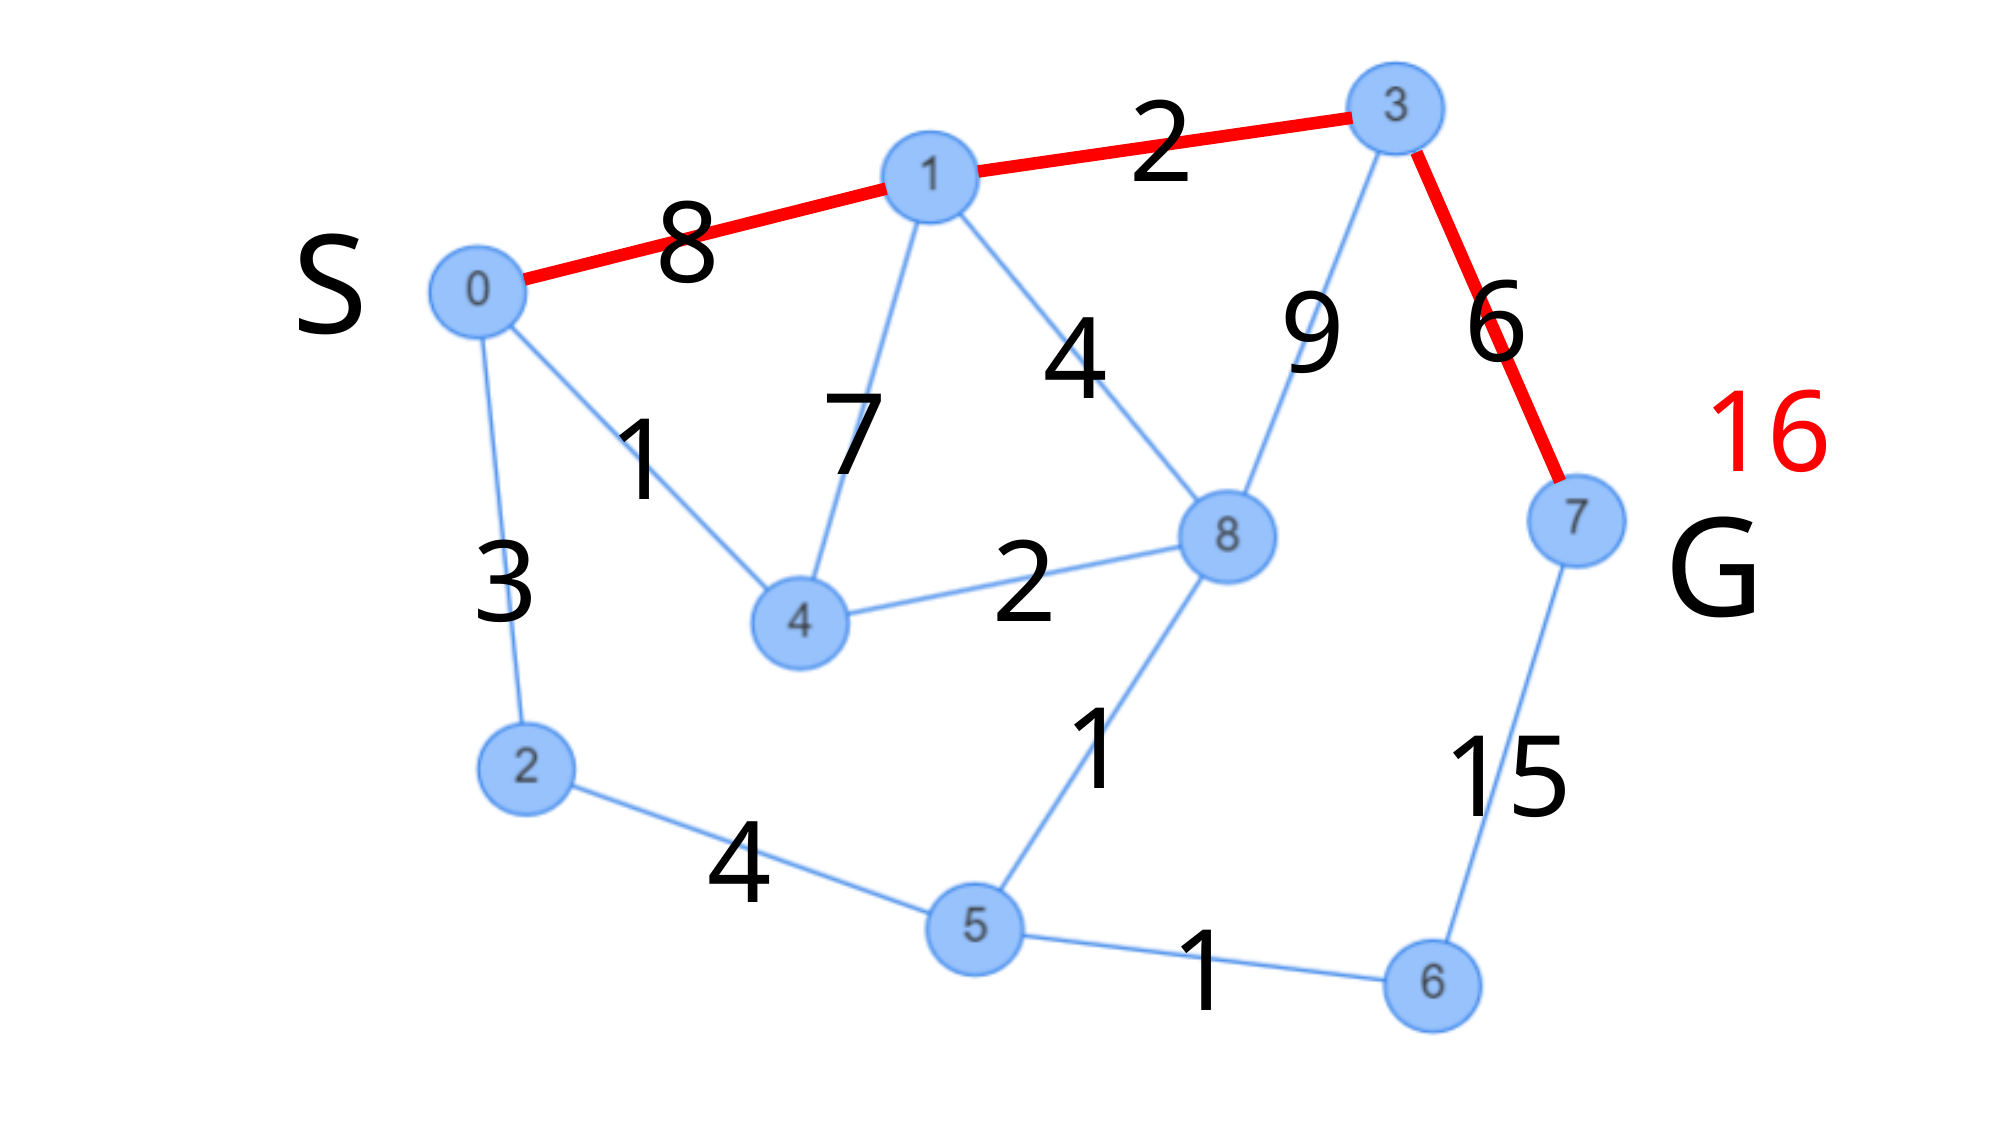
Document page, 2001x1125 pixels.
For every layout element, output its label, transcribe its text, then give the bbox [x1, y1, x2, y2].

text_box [524, 188, 887, 280]
text_box G [1723, 502, 1795, 652]
text_box 16 [1723, 351, 1885, 502]
picture [316, 0, 1723, 1085]
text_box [1416, 152, 1561, 482]
text_box S [277, 188, 316, 369]
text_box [978, 117, 1353, 172]
